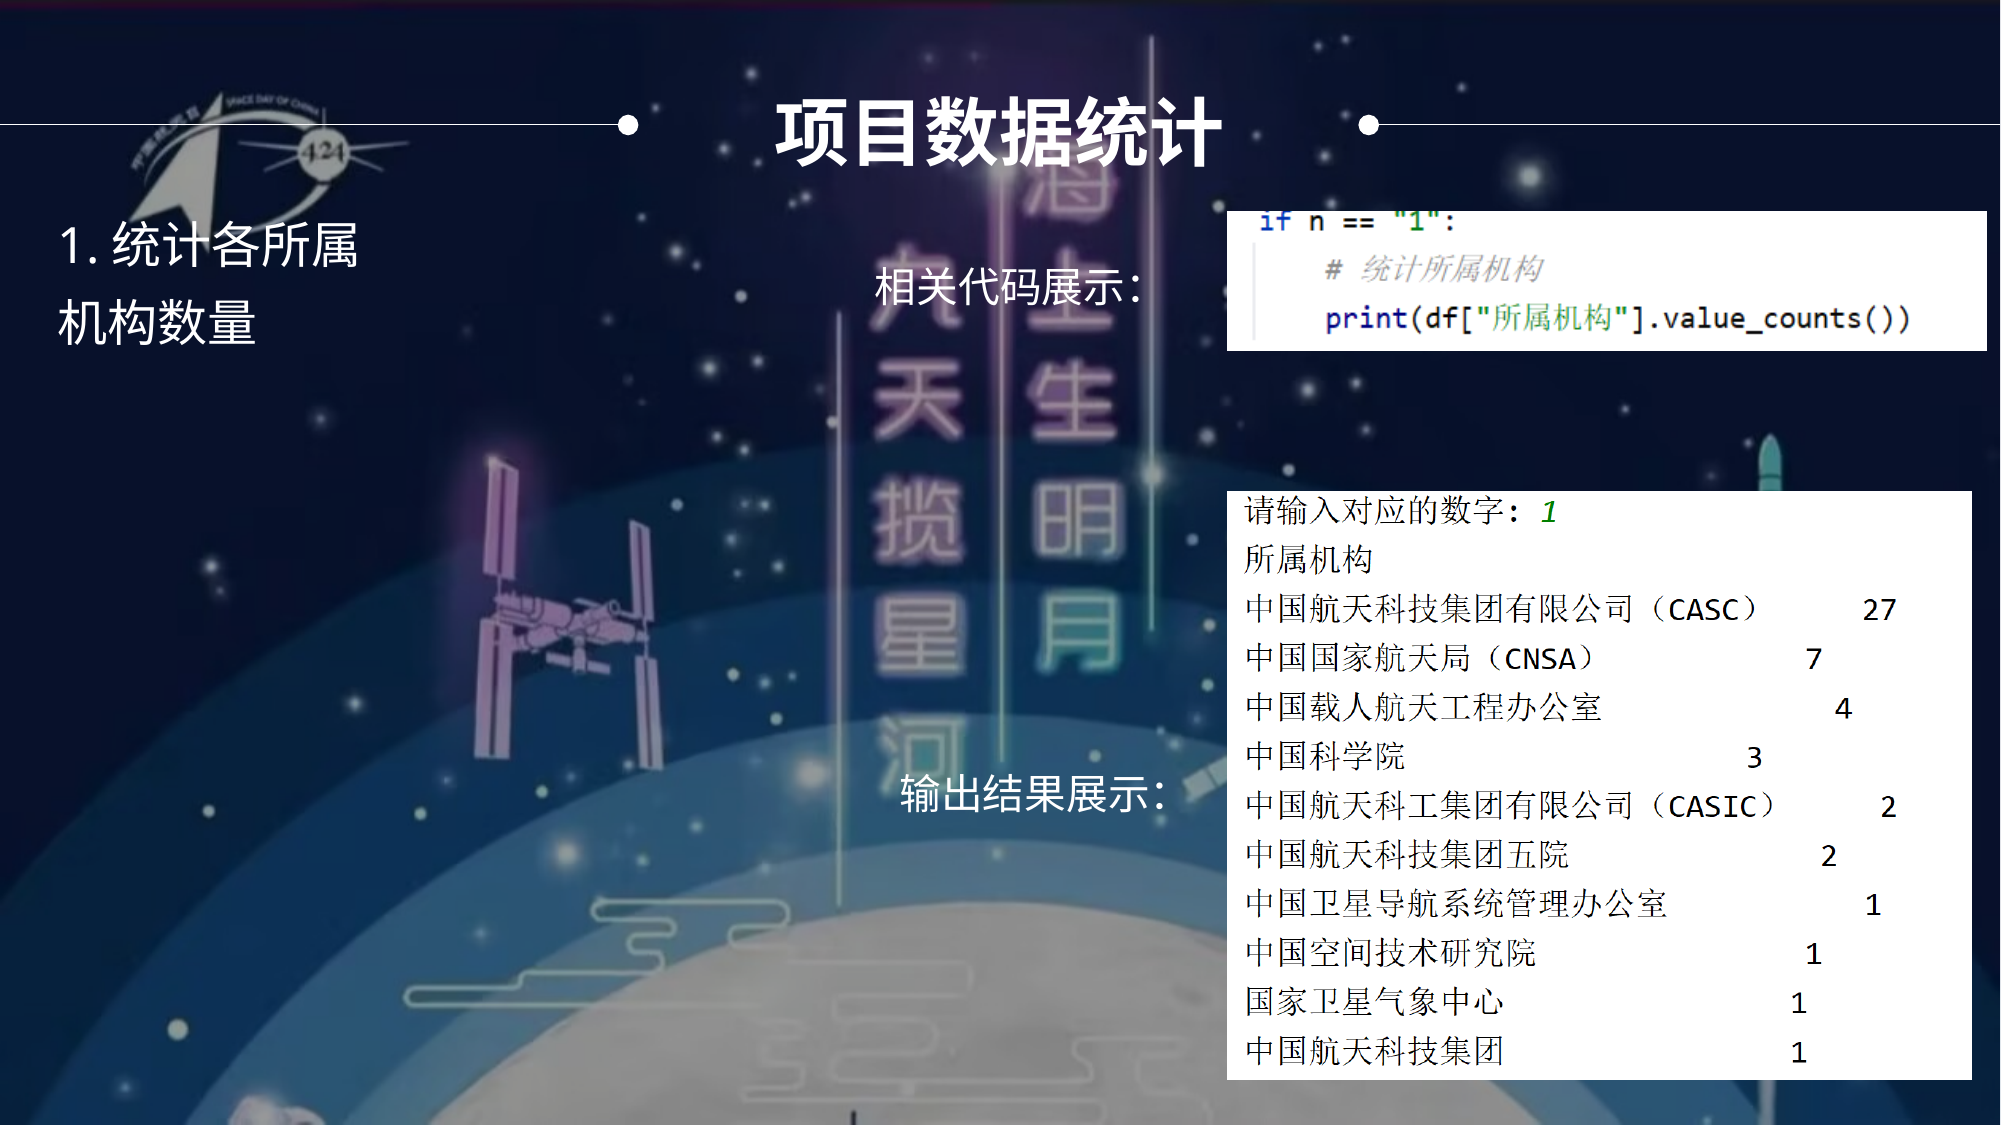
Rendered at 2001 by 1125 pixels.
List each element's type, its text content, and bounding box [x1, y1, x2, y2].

text_box 输出结果展示： [884, 745, 1207, 826]
text_box 1.统计各所属机构数量 [42, 188, 387, 416]
list 项目数据统计 [736, 78, 1264, 172]
picture [0, 0, 2001, 1125]
text_box 相关代码展示： [859, 238, 1182, 318]
